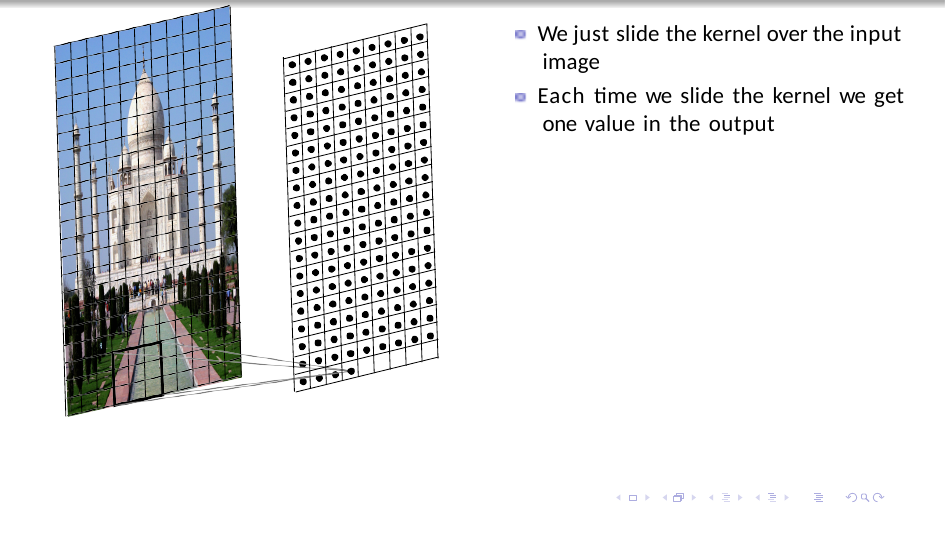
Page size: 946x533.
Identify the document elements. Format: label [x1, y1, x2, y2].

text_box [0, 0, 946, 417]
